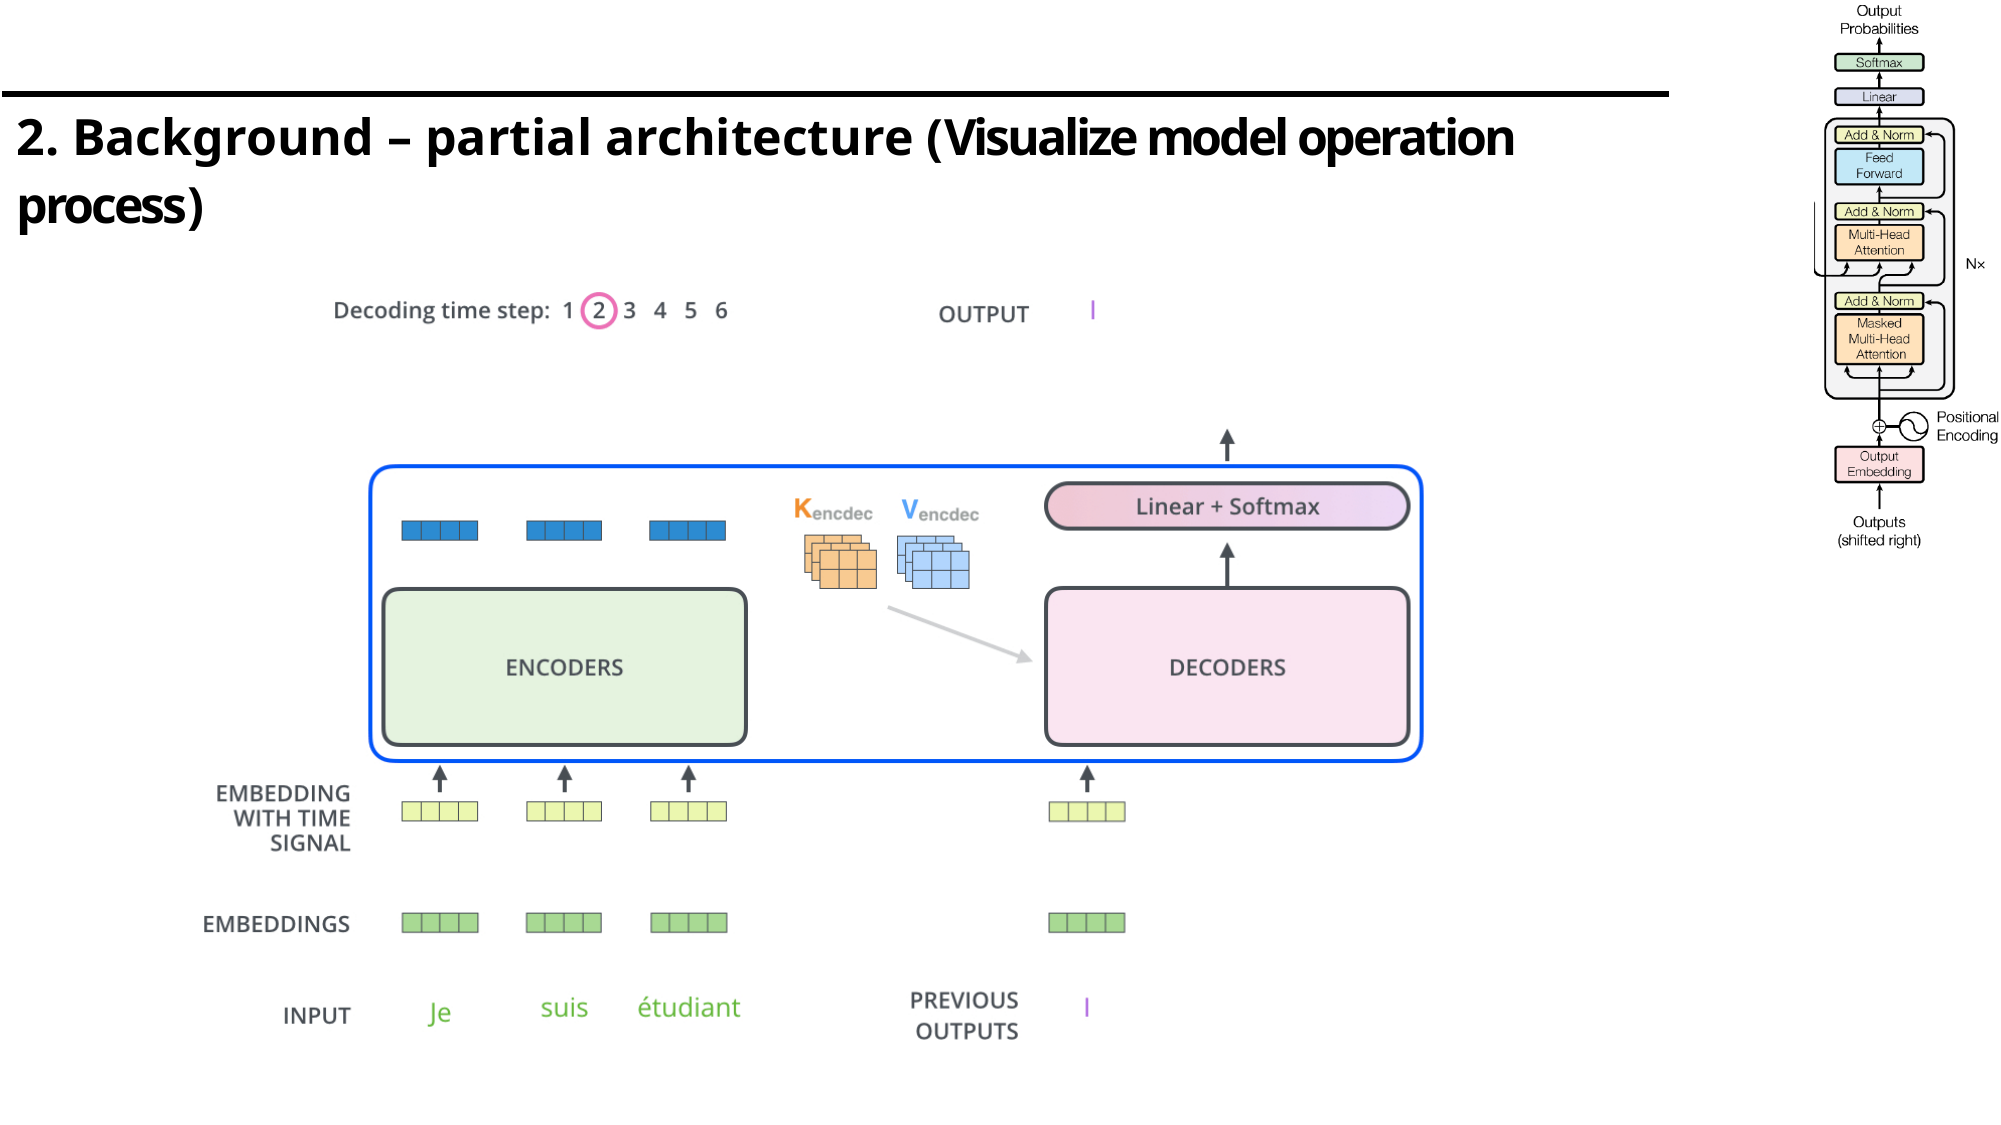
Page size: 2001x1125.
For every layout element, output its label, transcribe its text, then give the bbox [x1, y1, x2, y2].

table_header 2. Background – partial architecture (Visualize model operation process) [2, 97, 1669, 243]
picture [170, 274, 1619, 1071]
picture [1813, 5, 1999, 549]
